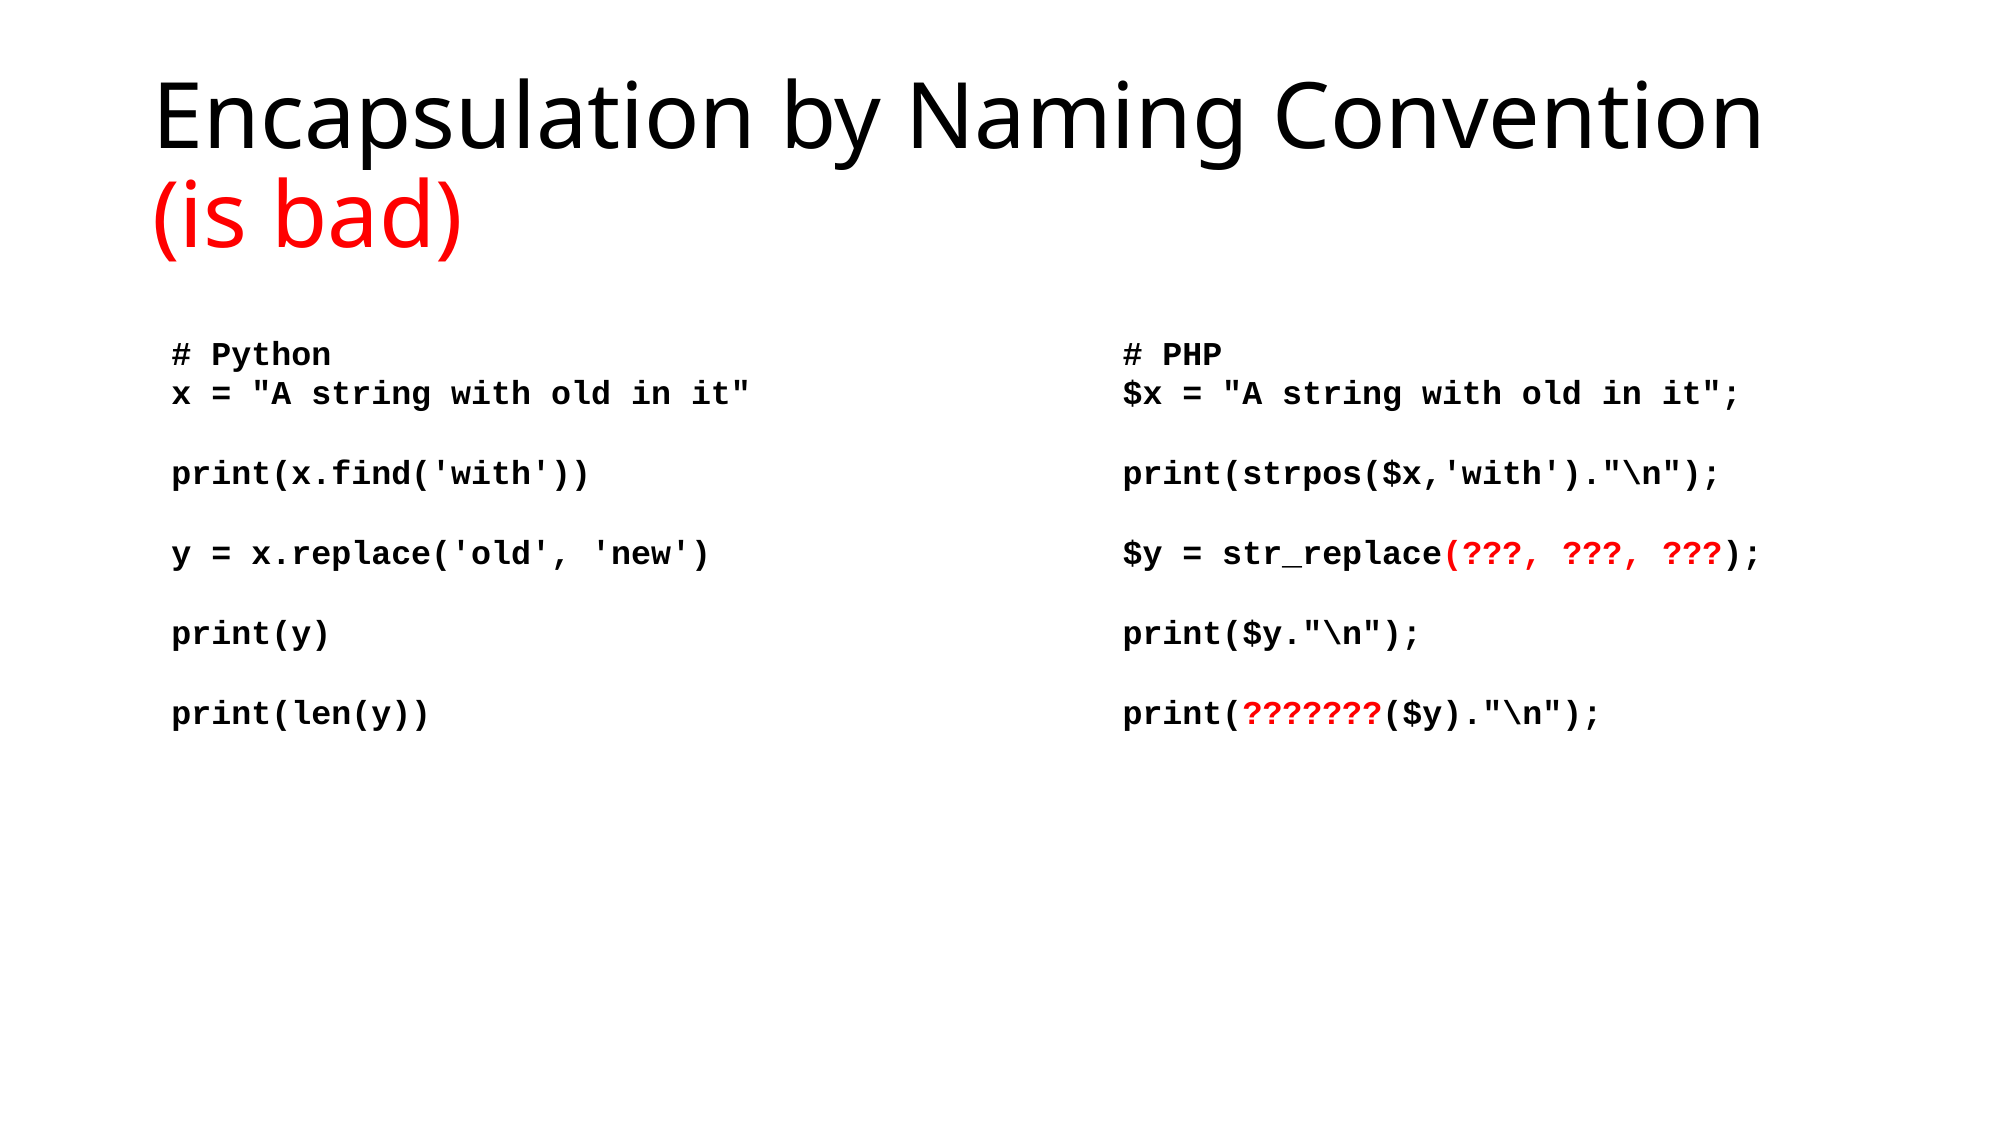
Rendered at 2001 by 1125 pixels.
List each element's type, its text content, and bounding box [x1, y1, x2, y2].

text_box # Python x = "A string with old in it" print(x.find('with')) y = x.replace('old', 'new') print(y) print(len(y)) [156, 324, 767, 739]
text_box # PHP $x = "A string with old in it"; print(strpos($x,'with')."\n"); $y = str_replace(???, ???, ???); print($y."\n"); print(???????($y)."\n"); [1107, 324, 1778, 739]
title Encapsulation by Naming Convention (is bad) [137, 59, 1863, 278]
